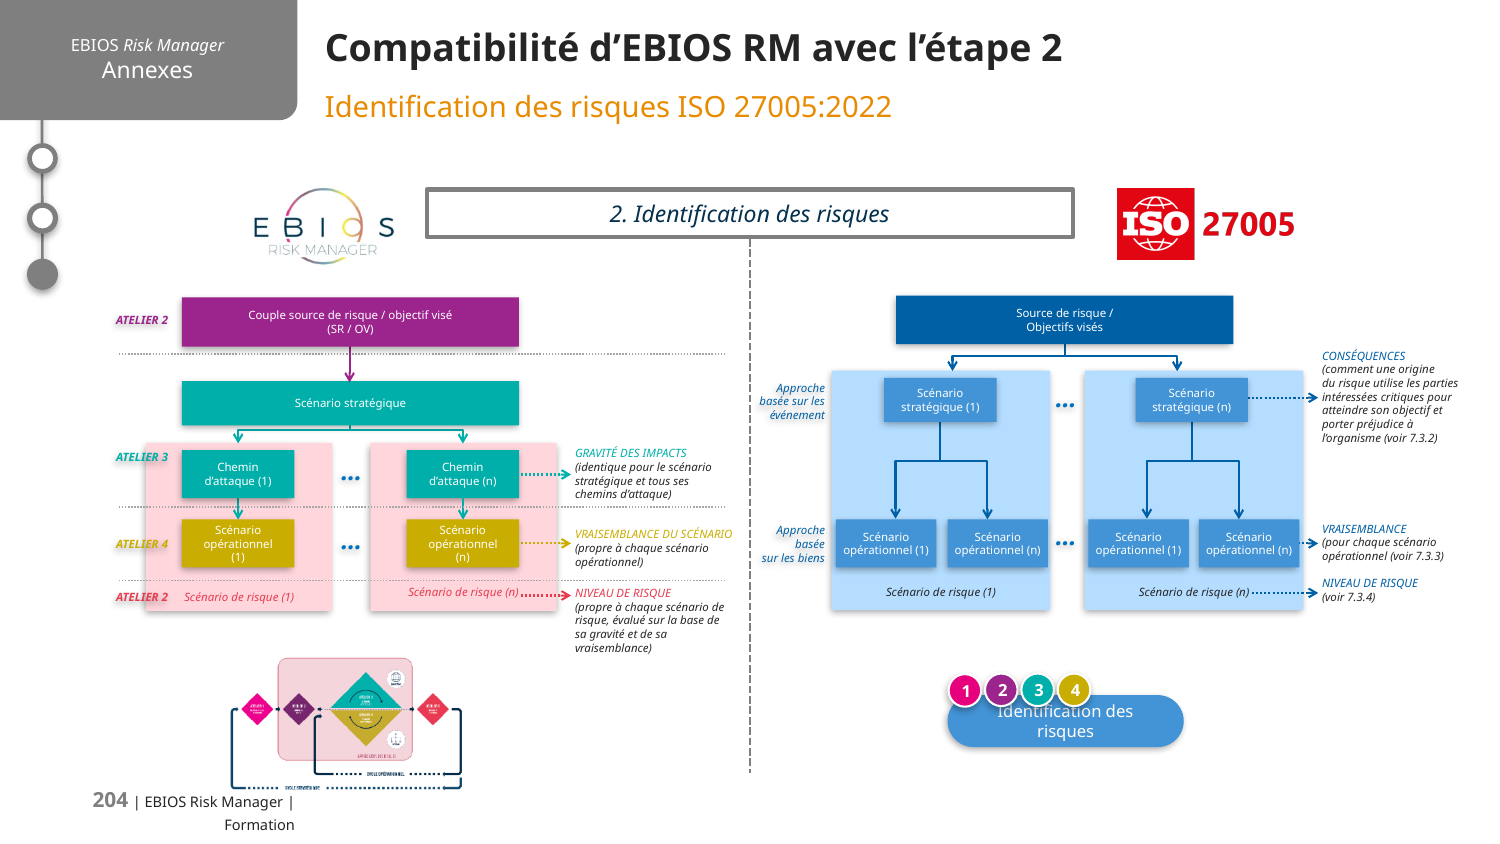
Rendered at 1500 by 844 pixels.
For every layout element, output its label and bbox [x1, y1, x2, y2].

text_box [55, 303, 169, 336]
text_box [575, 586, 732, 644]
text_box [574, 526, 738, 570]
picture [1117, 188, 1306, 260]
text_box [55, 297, 730, 614]
text_box [425, 187, 1489, 774]
text_box [324, 23, 1447, 69]
text_box [324, 88, 1381, 124]
text_box [947, 673, 1184, 748]
picture [249, 185, 396, 270]
picture [229, 655, 463, 793]
